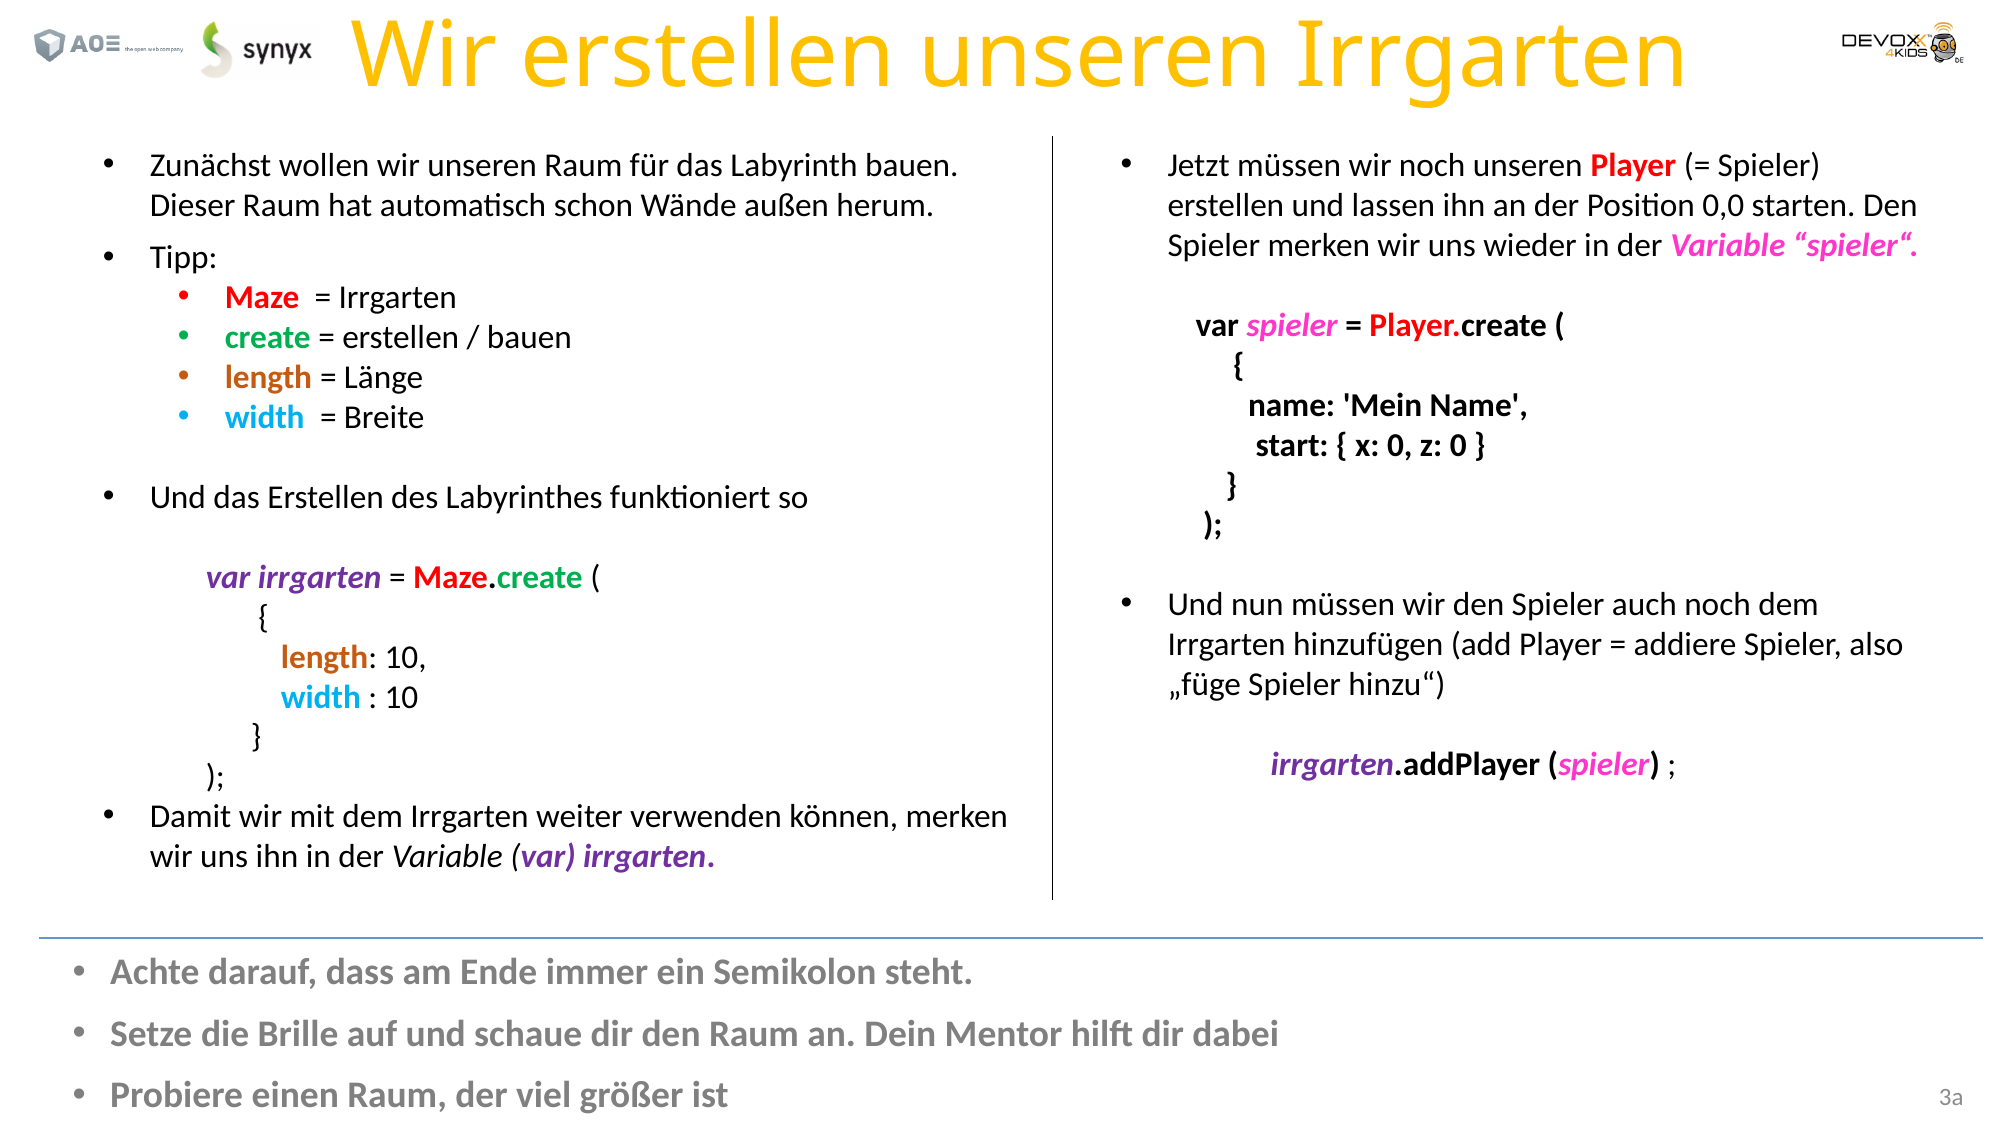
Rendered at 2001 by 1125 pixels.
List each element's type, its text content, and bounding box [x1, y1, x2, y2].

list Achte darauf, dass am Ende immer ein Semikolon steht. Setze die Brille auf und schaue dir den Raum an. Dein Mentor hilft dir dabei Probiere einen Raum, der viel größer ist [57, 945, 1983, 1125]
picture [30, 23, 190, 65]
text_box Zunächst wollen wir unseren Raum für das Labyrinth bauen. Dieser Raum hat automatisch schon Wände außen herum. Tipp: Maze = Irrgarten create = erstellen / bauen length = Länge width = Breite Und das Erstellen des Labyrinthes funktioniert so var irrgarten = Maze.create ( { length: 10, width : 10 } ); Damit wir mit dem Irrgarten weiter verwenden können, merken wir uns ihn in der Variable (var) irrgarten. [88, 135, 1053, 922]
picture [194, 17, 326, 82]
title Wir erstellen unseren Irrgarten [333, 0, 1708, 97]
text_box Jetzt müssen wir noch unseren Player (= Spieler) erstellen und lassen ihn an der Position 0,0 starten. Den Spieler merken wir uns wieder in der Variable “spieler“. var spieler = Player.create ( { name: 'Mein Name', start: { x: 0, z: 0 } } ); Und nun müssen wir den Spieler auch noch dem Irrgarten hinzufügen (add Player = addiere Spieler, also „füge Spieler hinzu“) irrgarten.addPlayer (spieler) ; [1105, 135, 1942, 790]
picture [1839, 20, 1965, 64]
